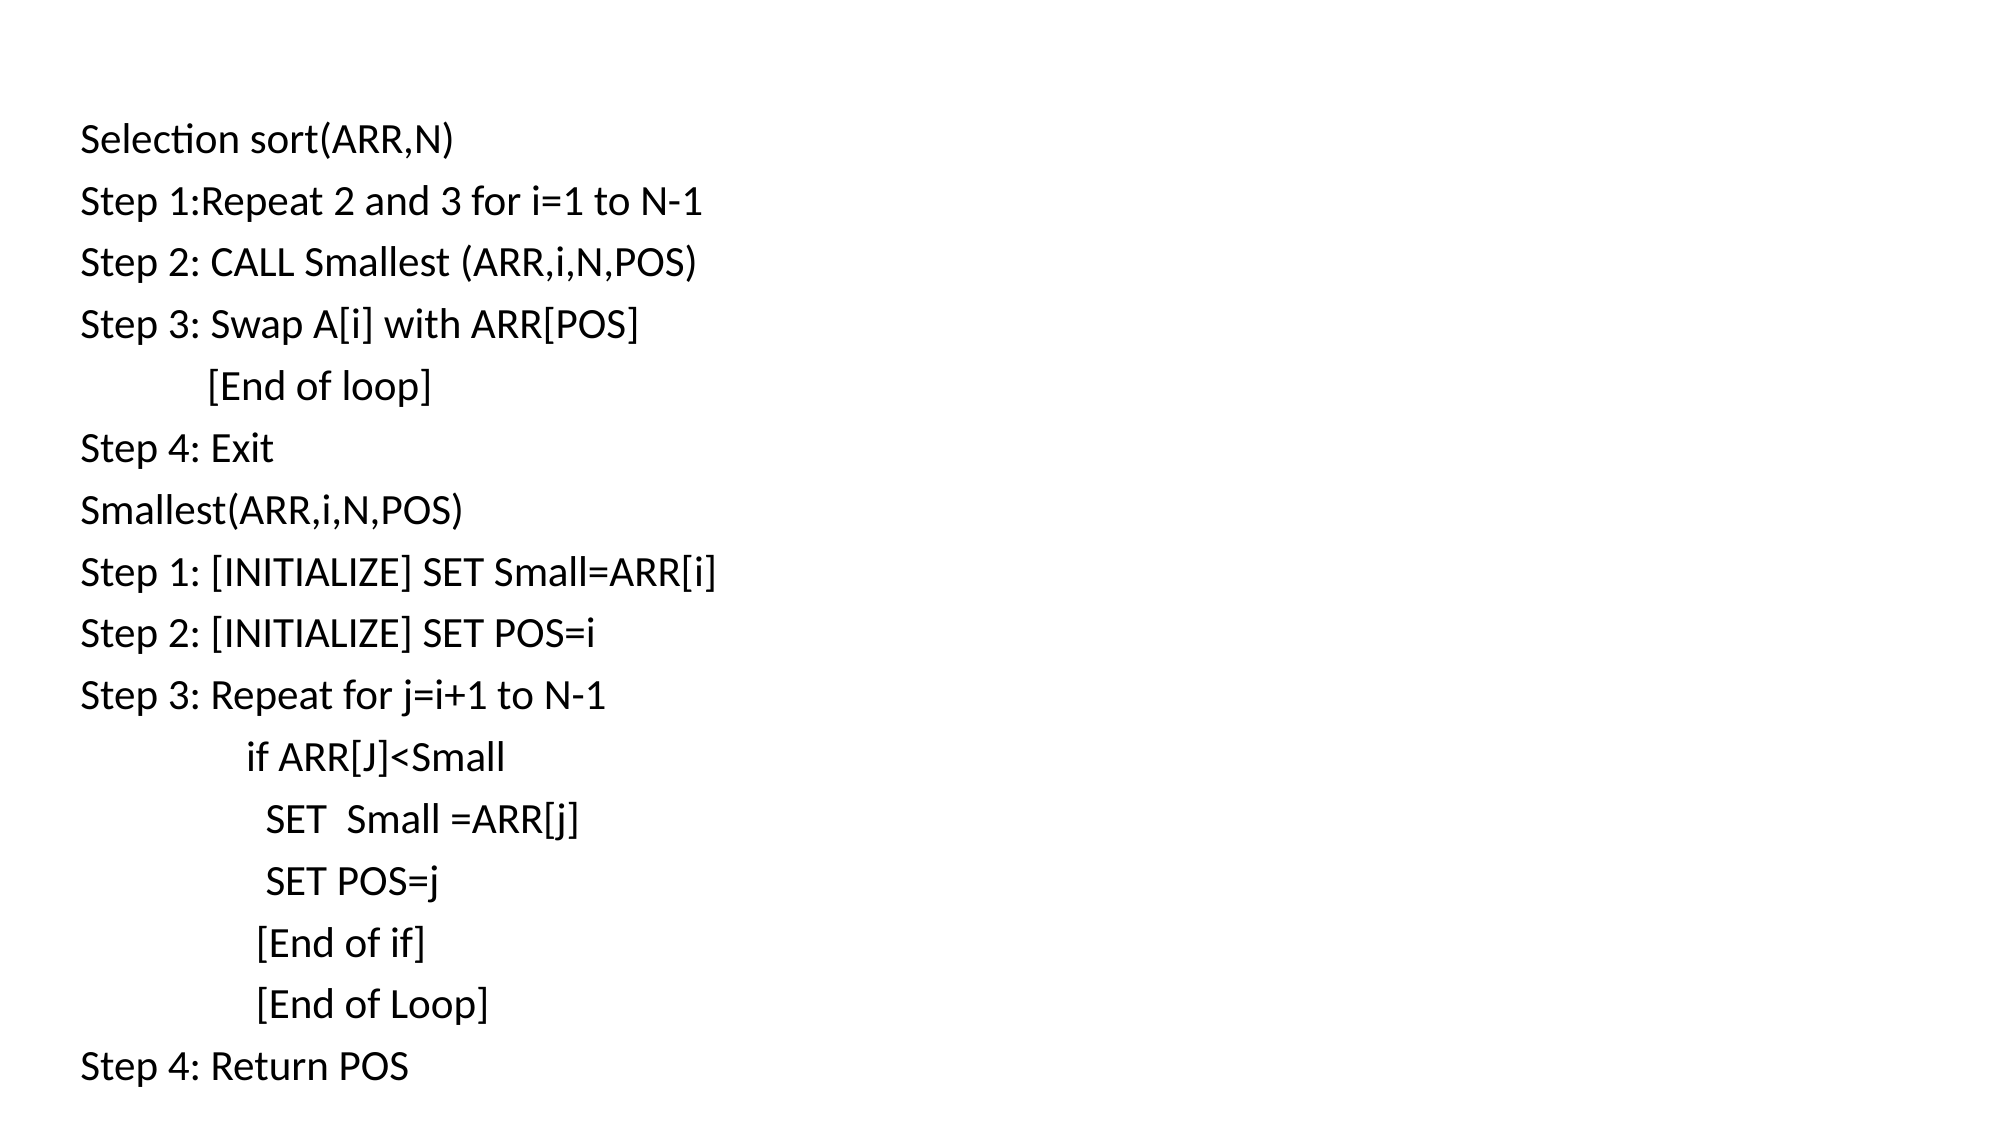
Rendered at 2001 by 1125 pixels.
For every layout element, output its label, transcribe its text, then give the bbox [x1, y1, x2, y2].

list Selection sort(ARR,N) Step 1:Repeat 2 and 3 for i=1 to N-1 Step 2: CALL Smallest (ARR,i,N,POS) Step 3: Swap A[i] with ARR[POS] [End of loop] Step 4: Exit Smallest(ARR,i,N,POS) Step 1: [INITIALIZE] SET Small=ARR[i] Step 2: [INITIALIZE] SET POS=i Step 3: Repeat for j=i+1 to N-1 if ARR[J]<Small SET Small =ARR[j] SET POS=j [End of if] [End of Loop] Step 4: Return POS [65, 41, 1863, 1110]
